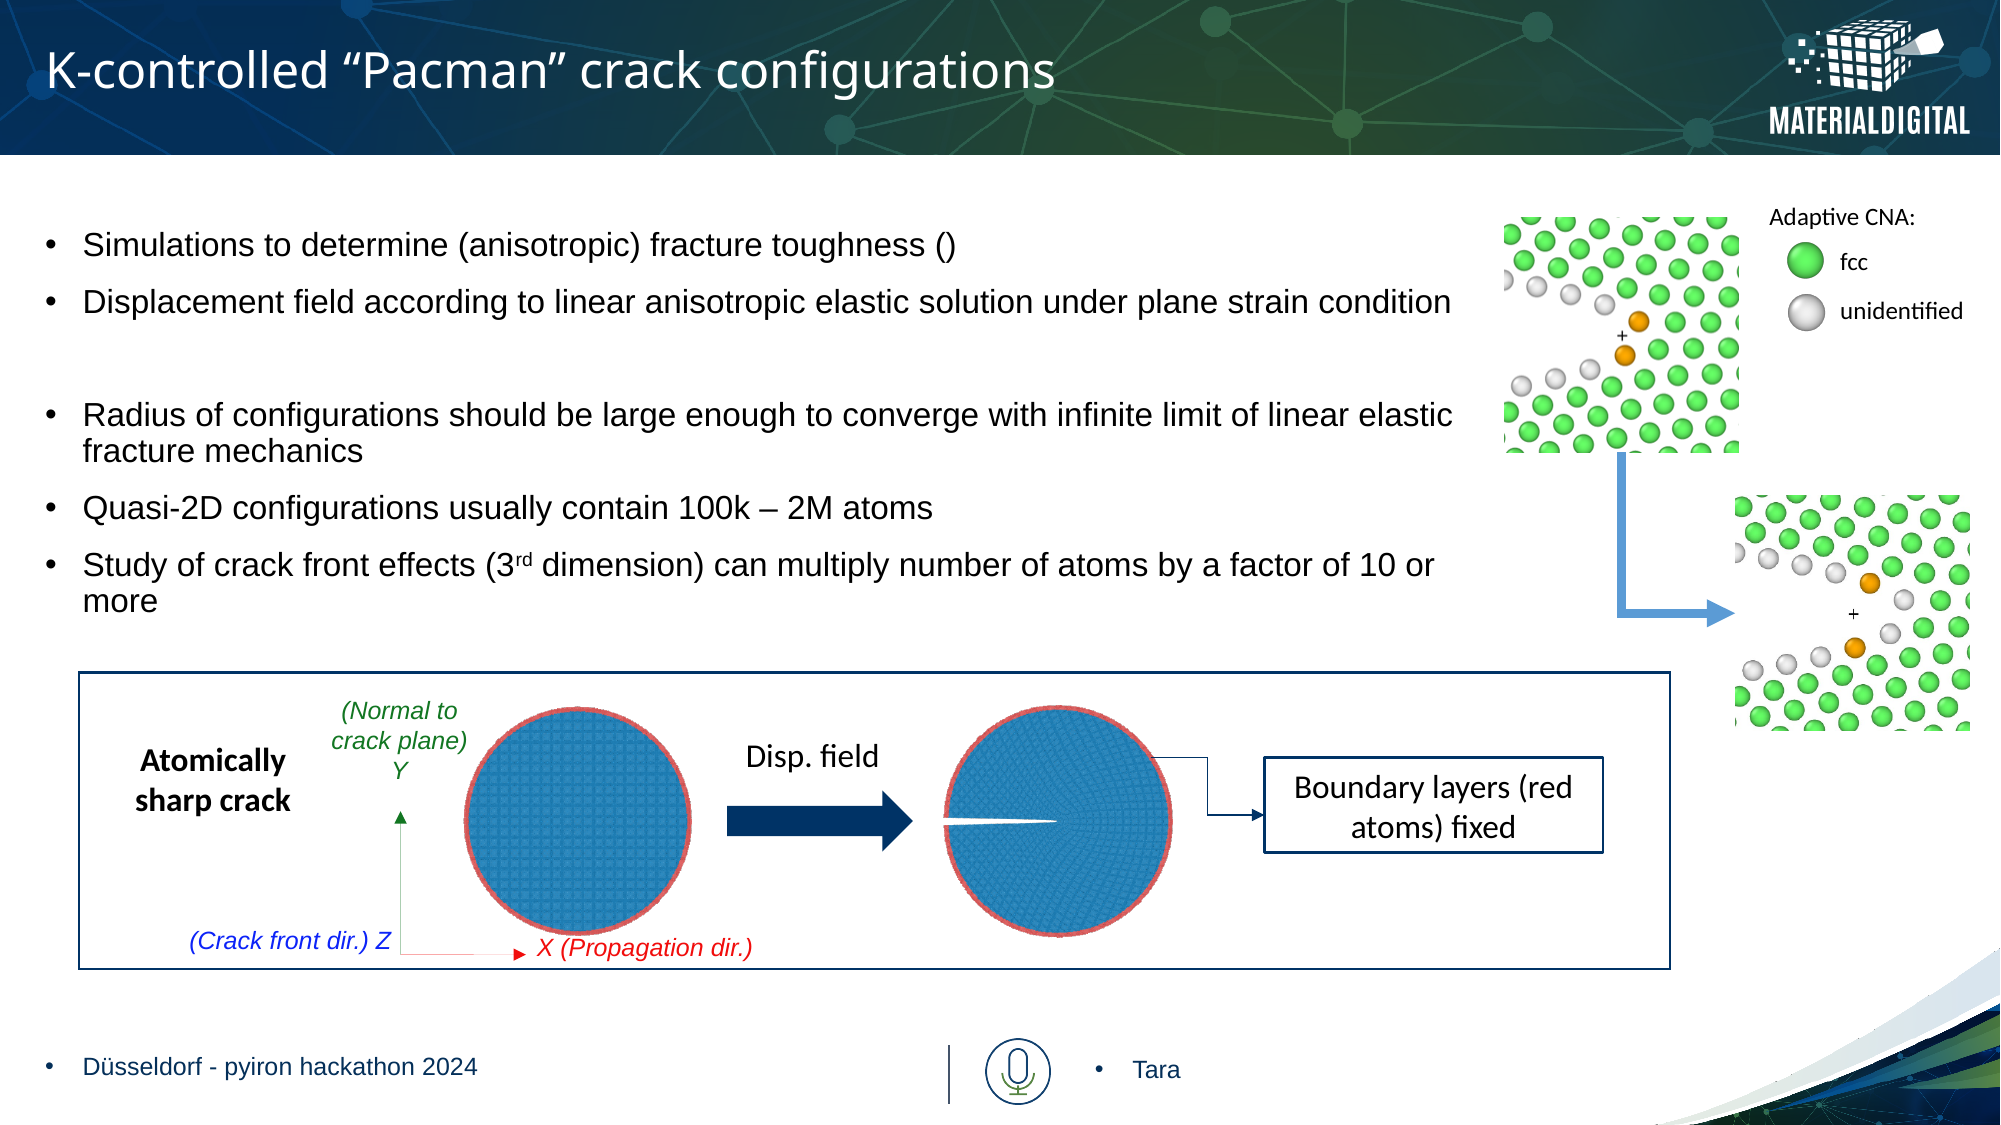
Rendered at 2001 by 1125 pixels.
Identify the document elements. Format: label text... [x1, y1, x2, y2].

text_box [1597, 476, 1759, 590]
list Tara [1079, 1041, 1690, 1108]
picture [0, 0, 2000, 1125]
title K-controlled “Pacman” crack configurations [30, 30, 1719, 156]
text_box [78, 672, 1671, 979]
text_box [1751, 192, 1988, 348]
list Düsseldorf - pyiron hackathon 2024 [30, 1038, 913, 1105]
